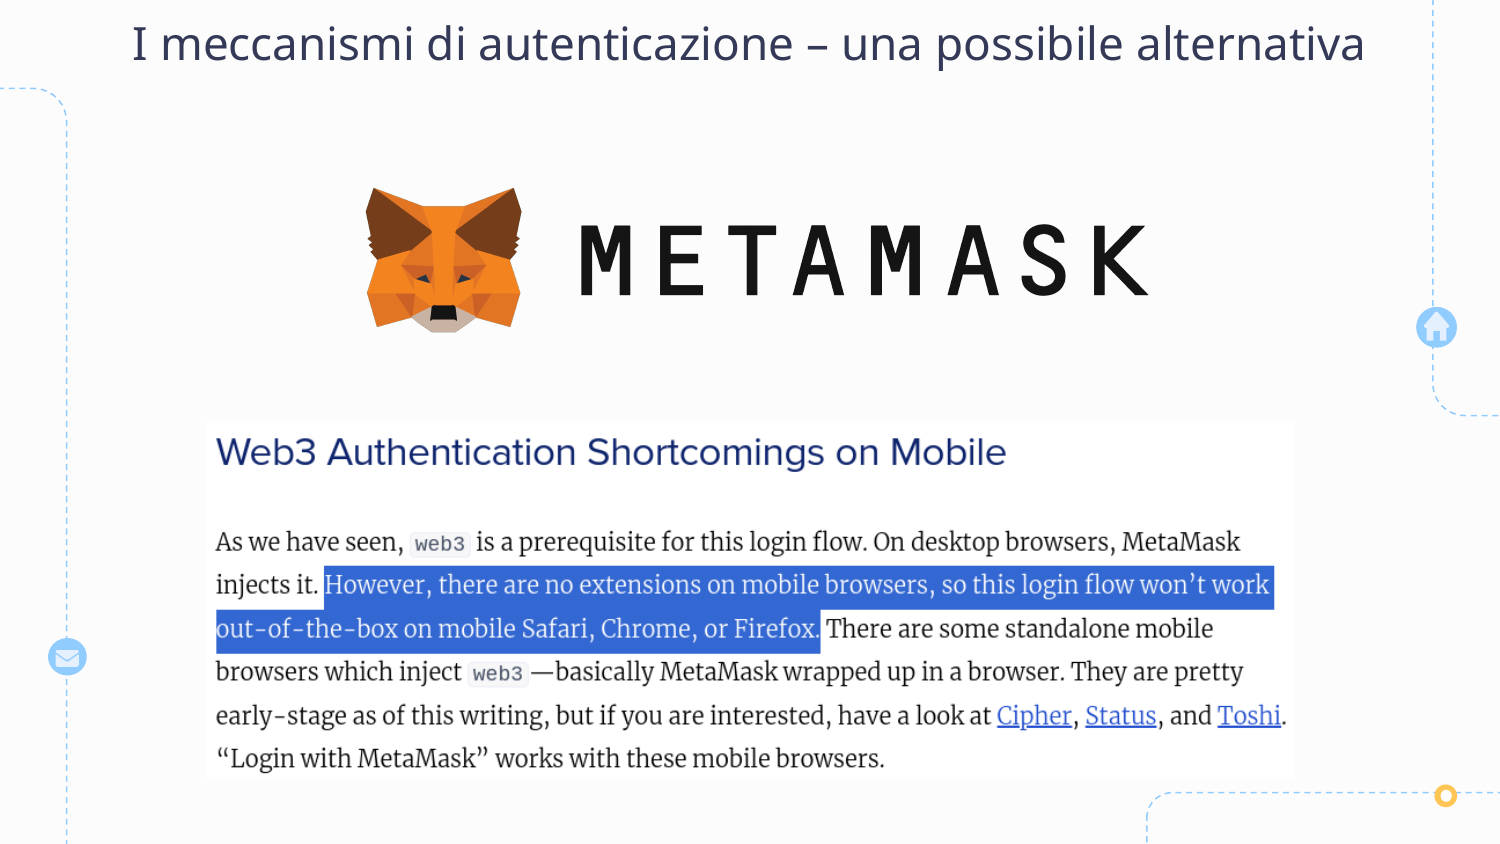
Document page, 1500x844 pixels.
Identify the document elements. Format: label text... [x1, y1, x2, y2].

picture [206, 421, 1294, 780]
picture [329, 165, 1172, 347]
title I meccanismi di autenticazione – una possibile alternativa [0, 0, 1500, 94]
